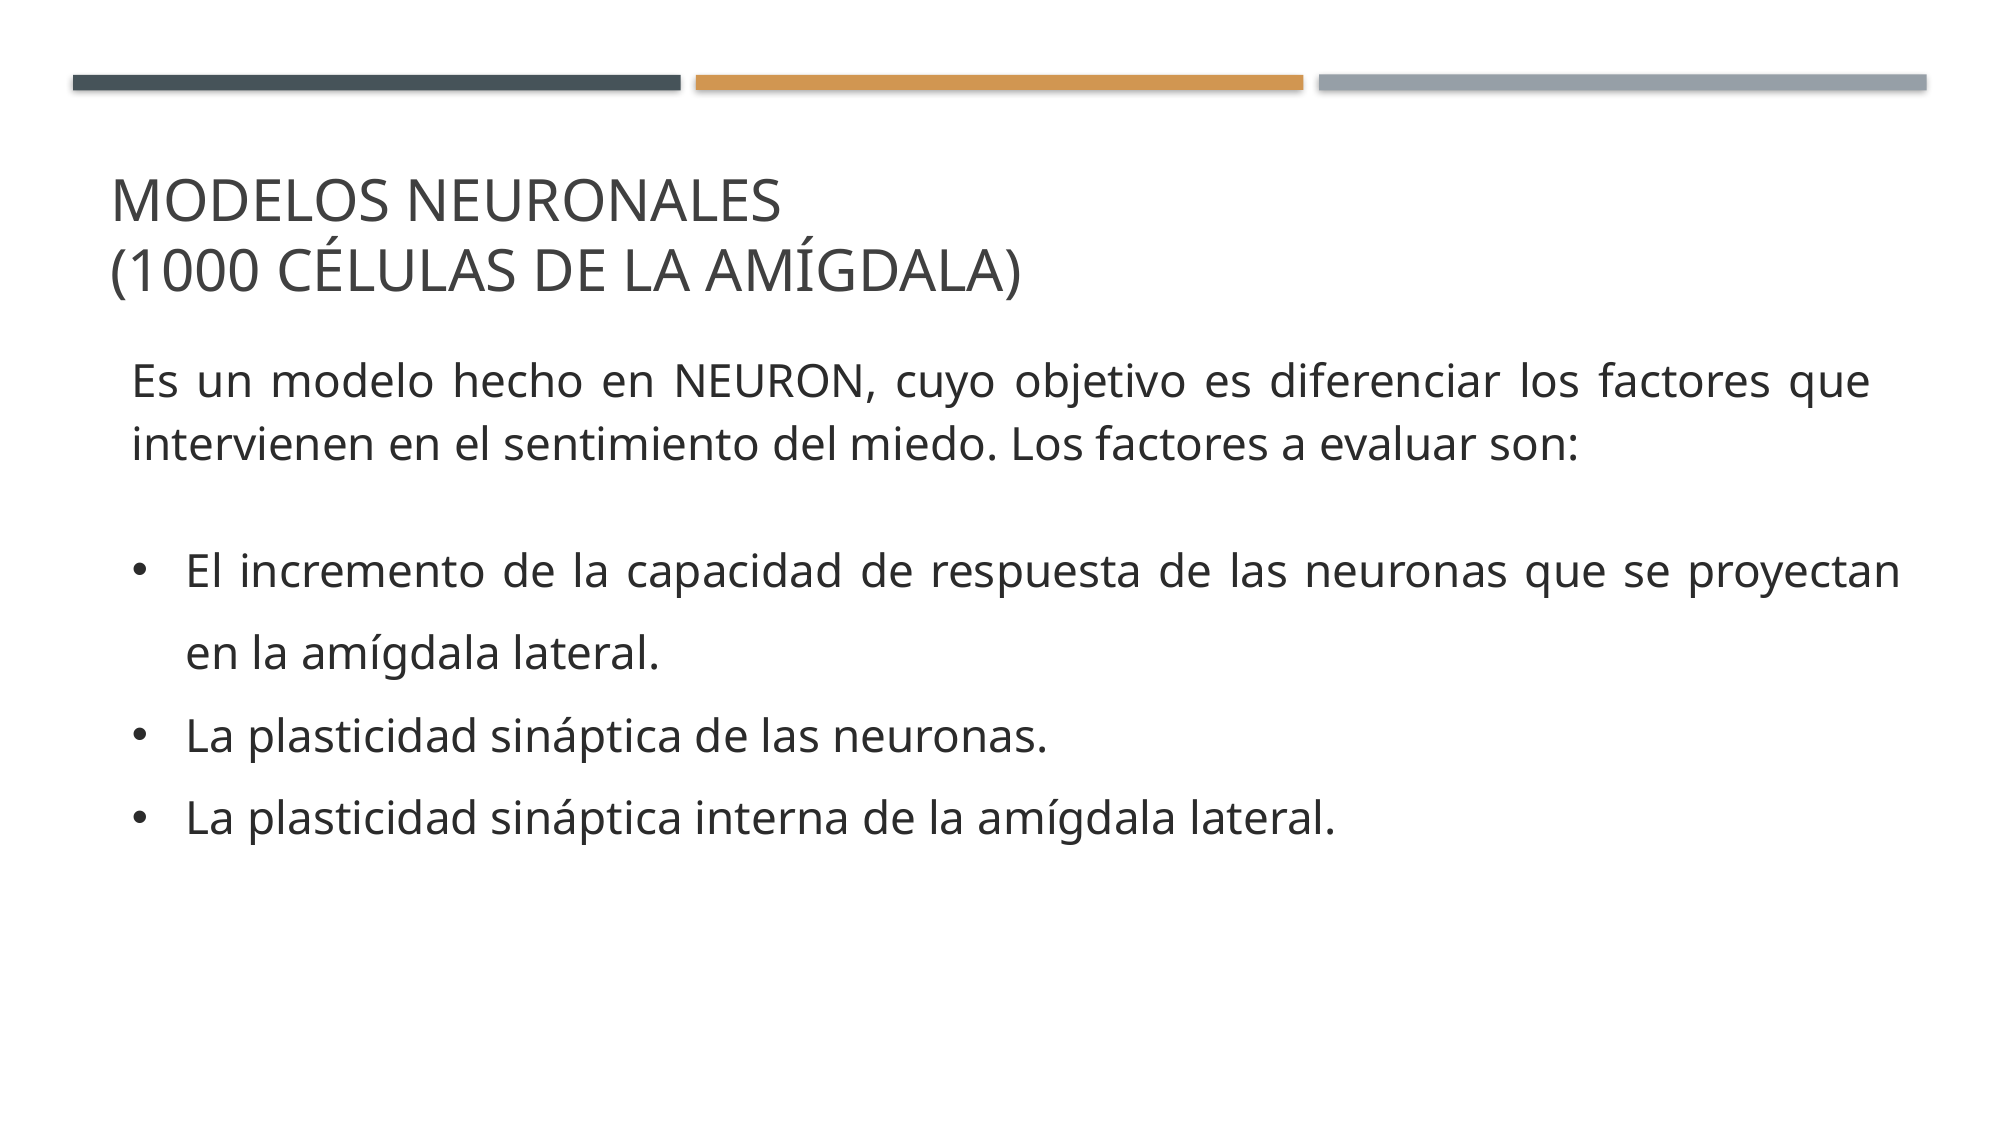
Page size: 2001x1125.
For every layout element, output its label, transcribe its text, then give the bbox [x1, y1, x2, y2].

title Modelos neuronales (1000 células de la amígdala) [95, 115, 1905, 311]
text_box Es un modelo hecho en NEURON, cuyo objetivo es diferenciar los factores que intervienen en el sentimiento del miedo. Los factores a evaluar son: [116, 336, 1888, 478]
text_box El incremento de la capacidad de respuesta de las neuronas que se proyectan en la amígdala lateral. La plasticidad sináptica de las neuronas. La plasticidad sináptica interna de la amígdala lateral. [116, 506, 1918, 852]
